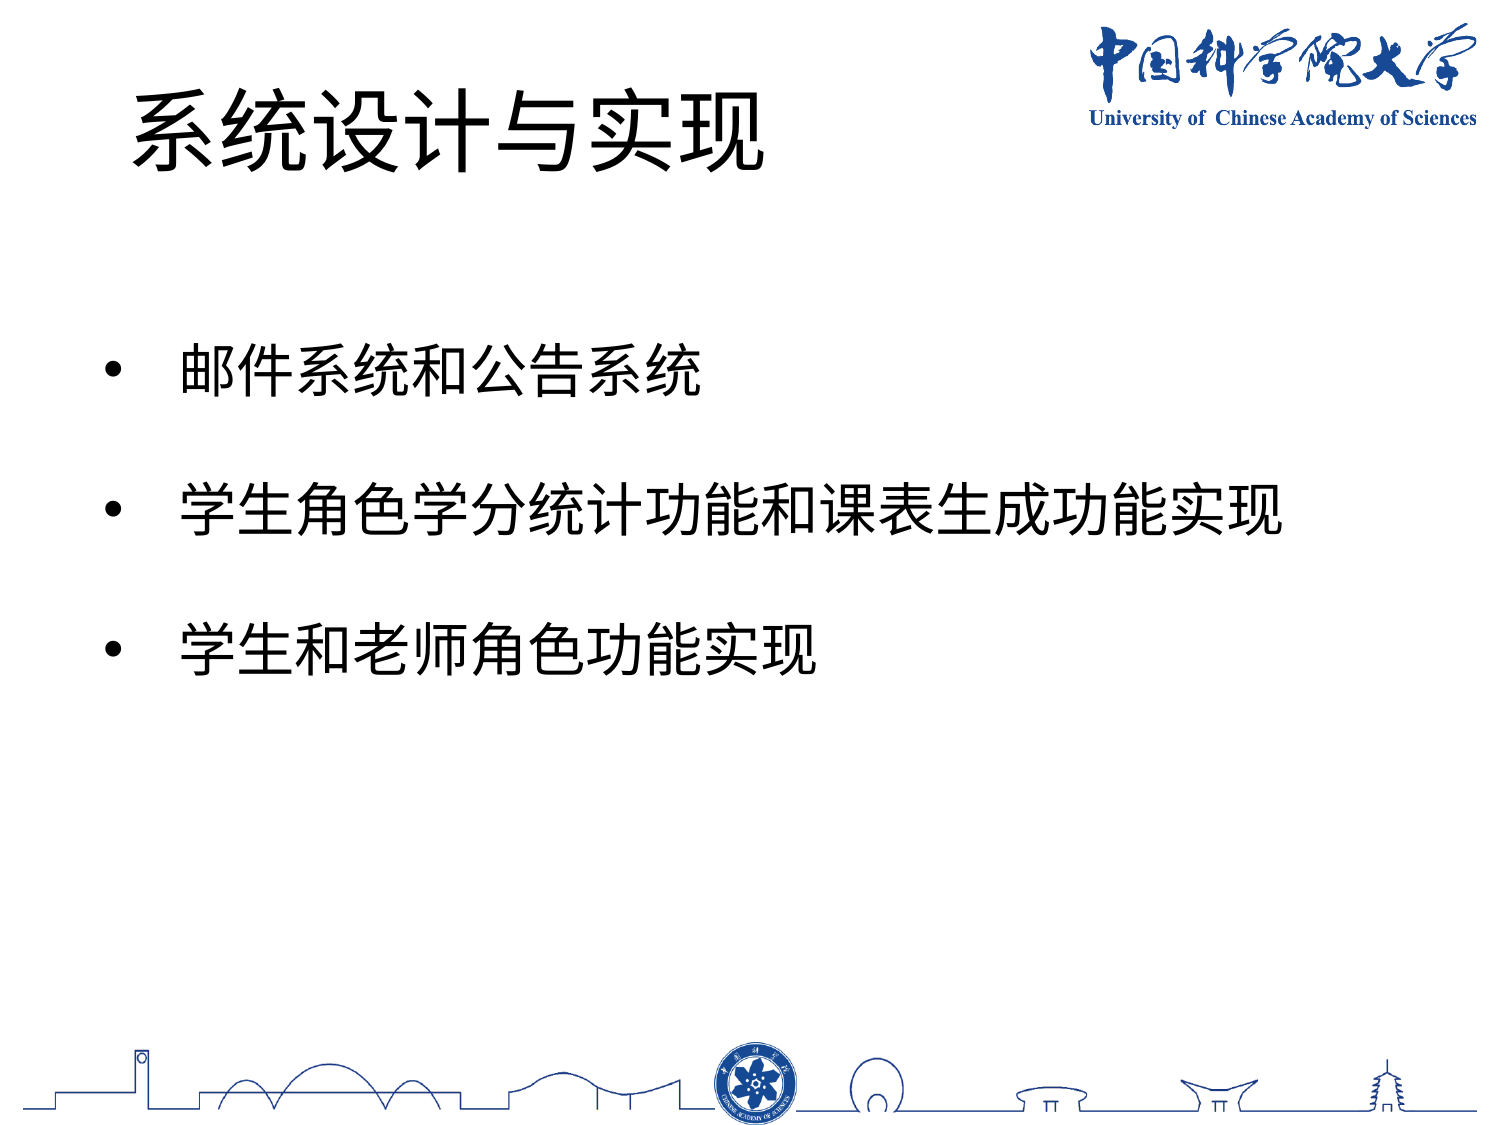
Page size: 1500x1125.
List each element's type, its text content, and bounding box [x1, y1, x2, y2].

picture [23, 1039, 1477, 1125]
text_box 系统设计与实现 [112, 66, 798, 191]
text_box 邮件系统和公告系统 学生角色学分统计功能和课表生成功能实现 学生和老师角色功能实现 [88, 326, 1388, 831]
picture [1078, 23, 1477, 129]
